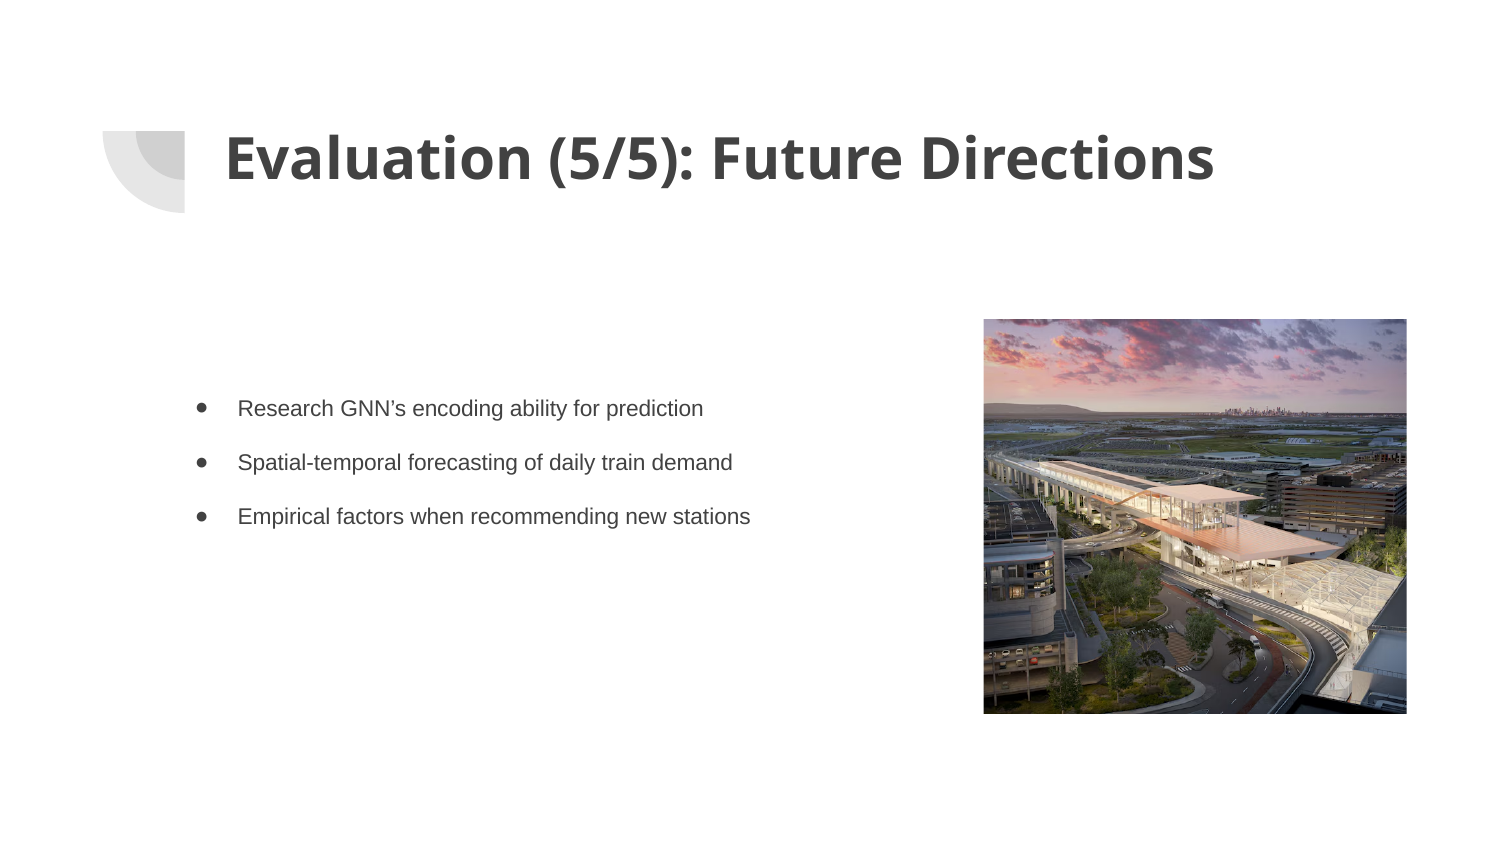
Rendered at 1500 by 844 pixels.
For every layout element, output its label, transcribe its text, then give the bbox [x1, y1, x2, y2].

list Research GNN’s encoding ability for prediction Spatial-temporal forecasting of daily train demand Empirical factors when recommending new stations [159, 351, 930, 546]
title Evaluation (5/5): Future Directions [209, 106, 1363, 271]
picture [983, 318, 1407, 714]
